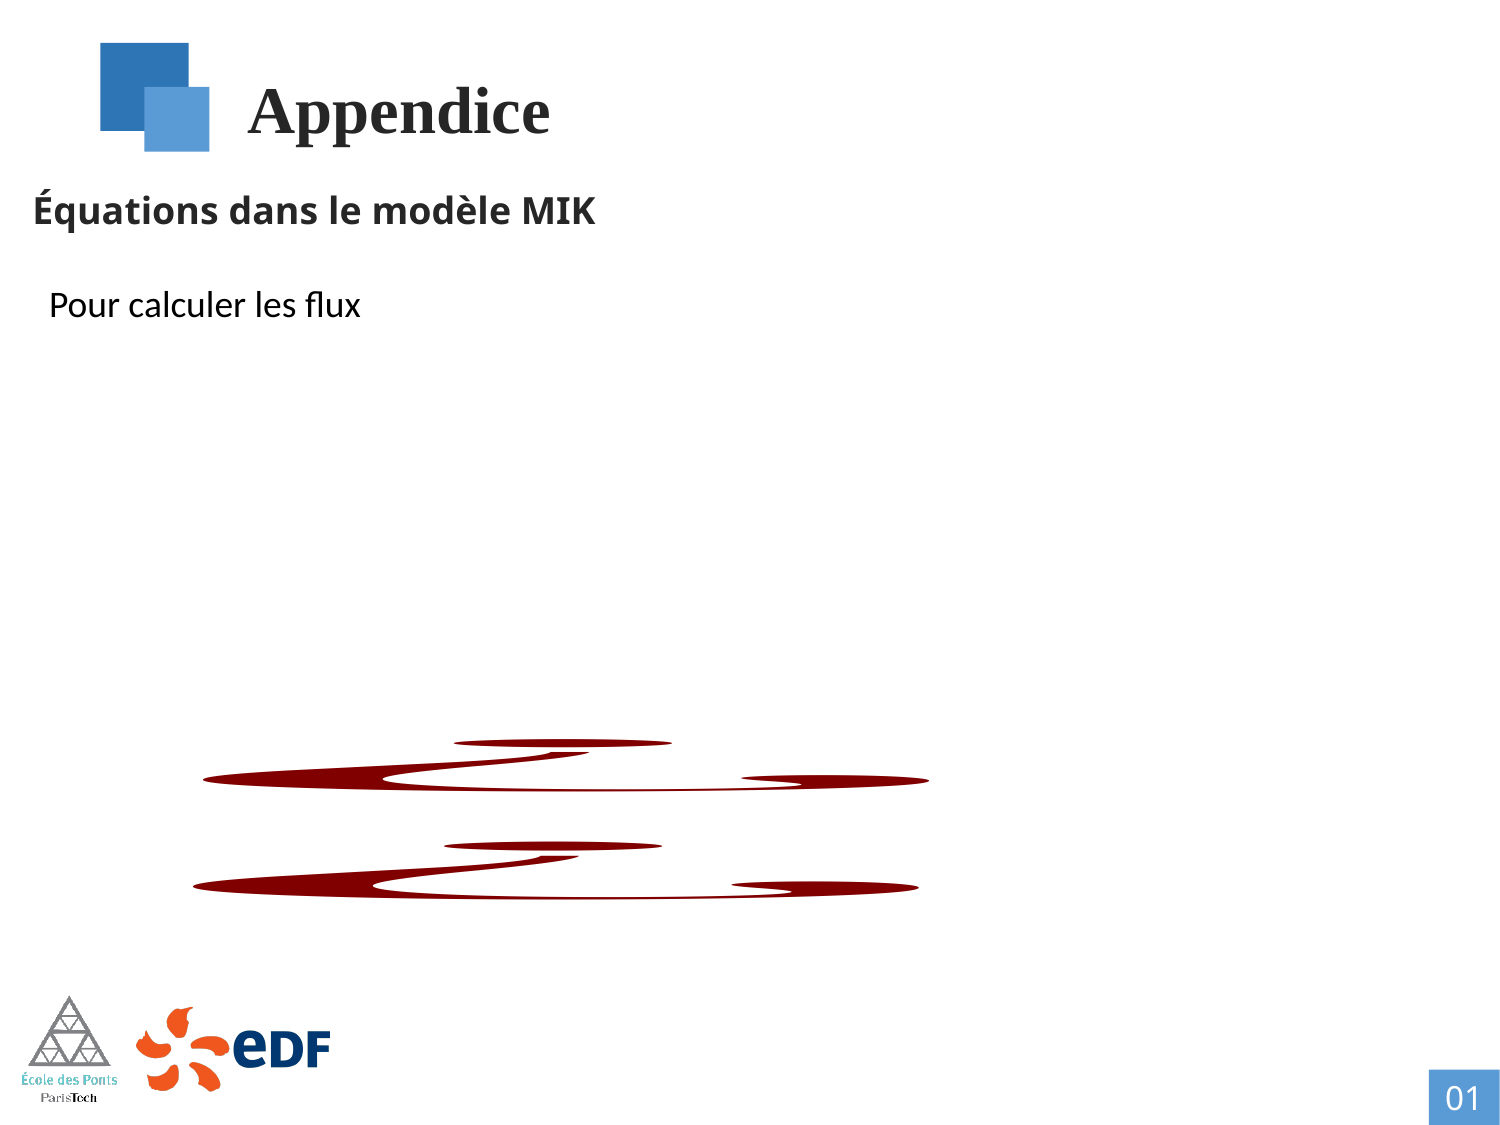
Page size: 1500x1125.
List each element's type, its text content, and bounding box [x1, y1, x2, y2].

picture [22, 995, 117, 1102]
text_box Appendice [232, 59, 578, 154]
text_box Pour calculer les flux [34, 272, 377, 333]
picture [136, 1000, 330, 1098]
text_box Équations dans le modèle MIK [17, 179, 841, 240]
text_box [100, 42, 210, 152]
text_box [1411, 1069, 1500, 1125]
